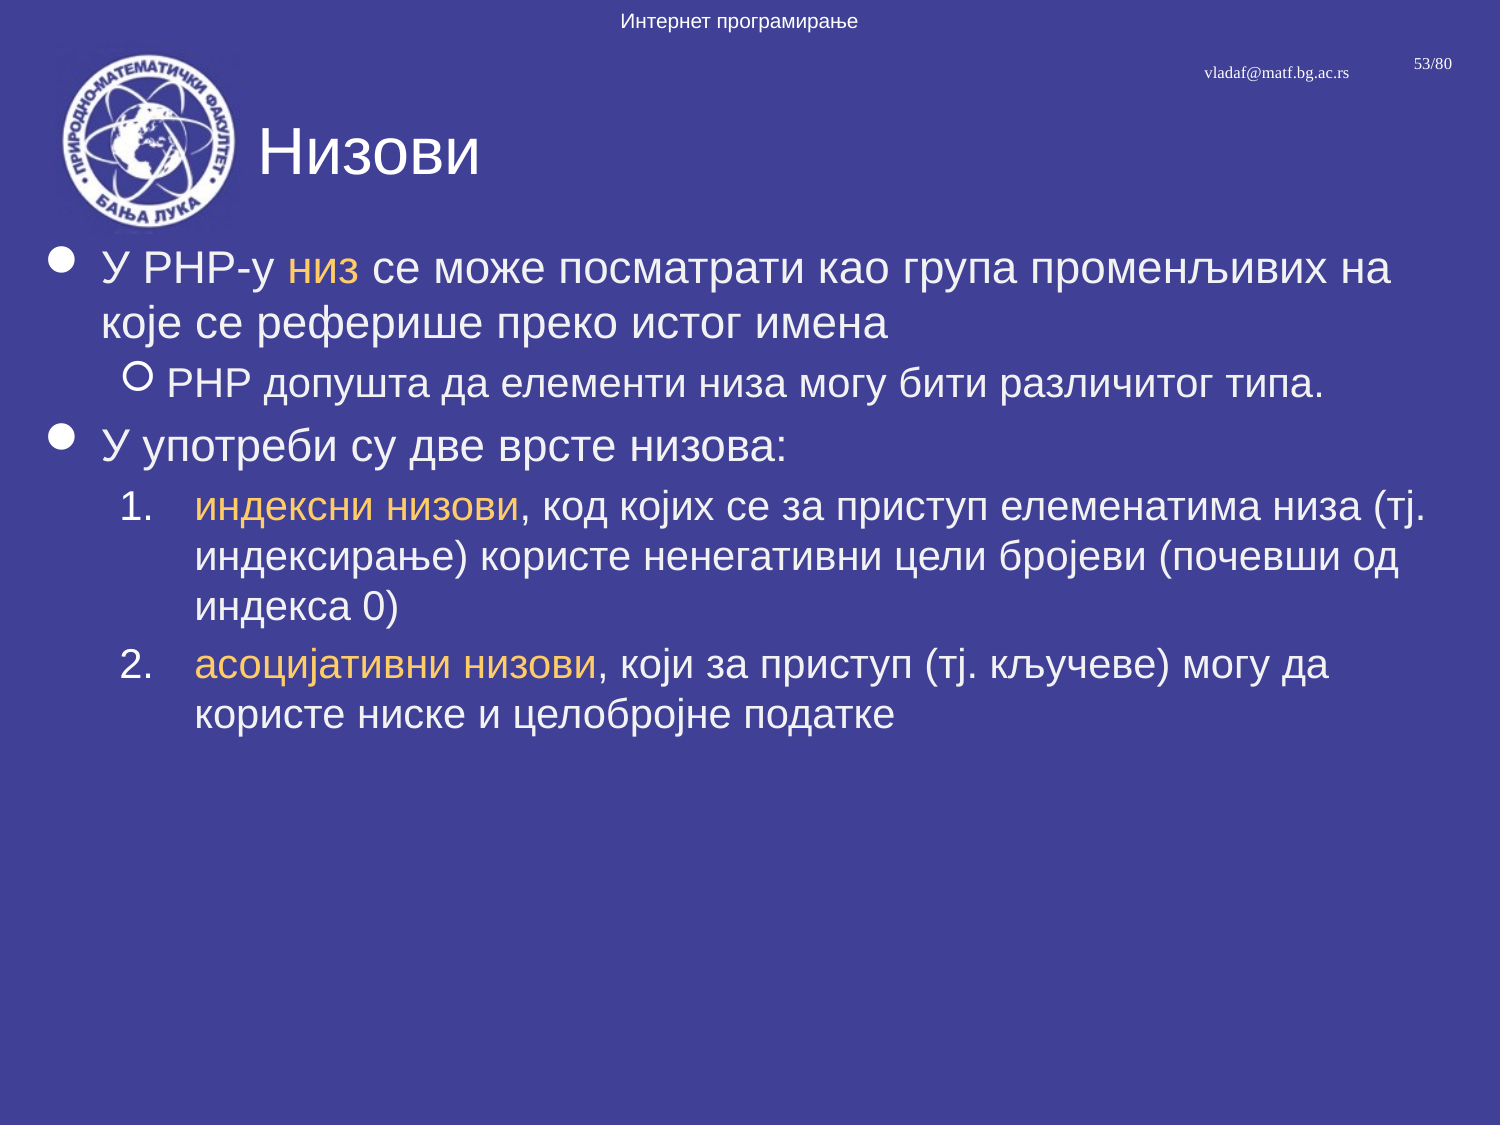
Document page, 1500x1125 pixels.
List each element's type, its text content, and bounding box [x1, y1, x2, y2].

list У PHP-у низ се може посматрати као група променљивих на које се реферише преко истог имена PHP допушта да елементи низа могу бити различитог типа. У употреби су две врсте низова: индексни низови, код којих се за приступ елеменатима низа (тј. индексирање) користе ненегативни цели бројеви (почевши од индекса 0) асоцијативни низови, који за приступ (тј. кључеве) могу да користе ниске и целобројне податке [29, 230, 1500, 587]
picture [55, 42, 243, 230]
title Низови [242, 54, 1388, 230]
